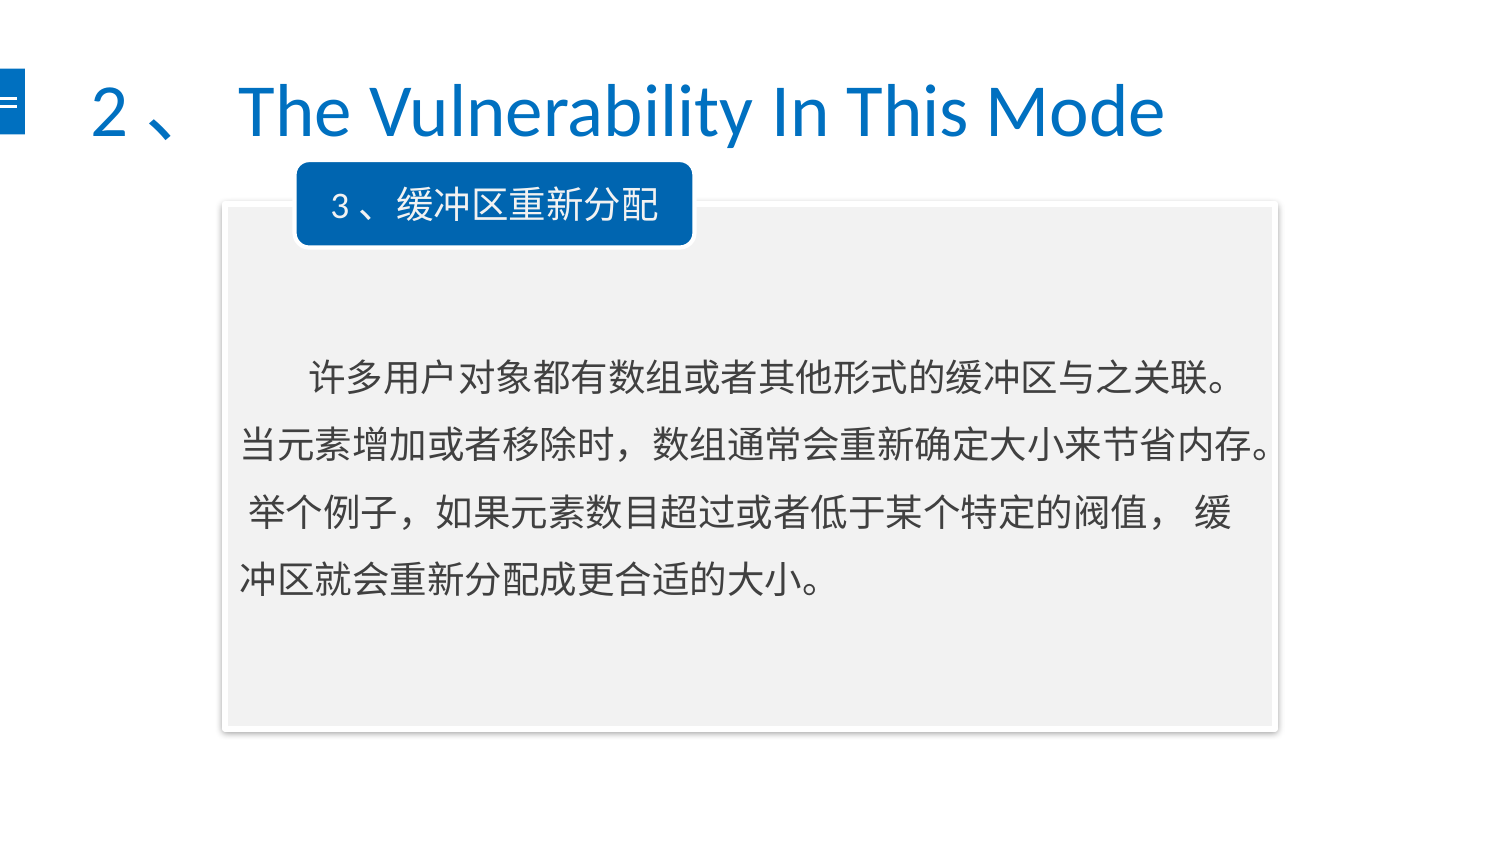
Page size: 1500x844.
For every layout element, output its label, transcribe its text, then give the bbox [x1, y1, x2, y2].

title 2、The Vulnerability In This Mode [75, 71, 1325, 142]
text_box 3、缓冲区重新分配 [292, 157, 697, 250]
text_box 许多用户对象都有数组或者其他形式的缓冲区与之关联。 当元素增加或者移除时，数组通常会重新确定大小来节省内存。 举个例子，如果元素数目超过或者低于某个特定的阀值， 缓冲区就会重新分配成更合适的大小。 [222, 201, 1278, 732]
